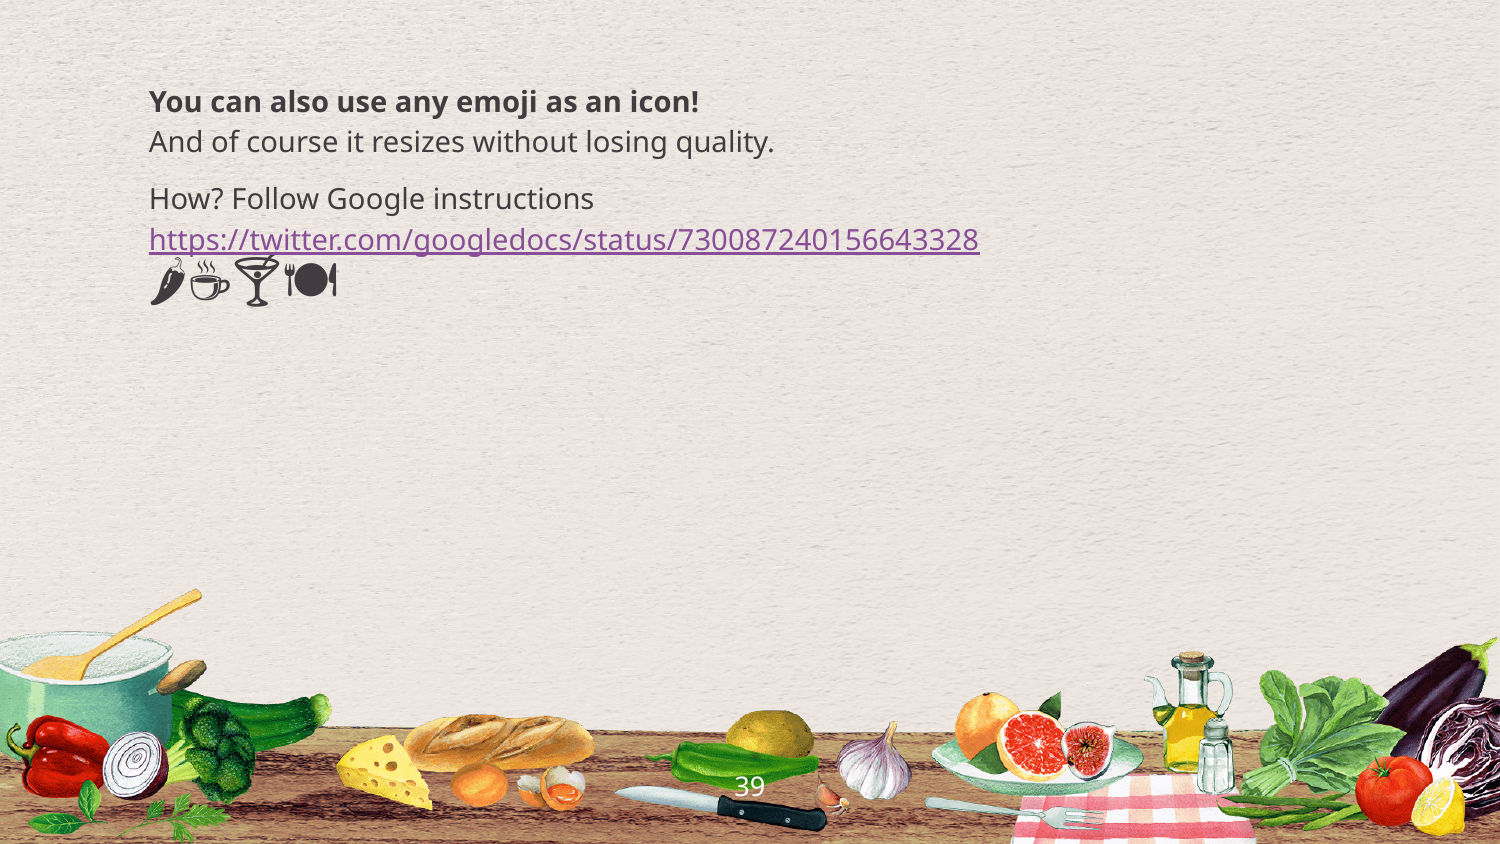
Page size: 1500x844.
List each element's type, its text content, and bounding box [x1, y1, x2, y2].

slide_number 39 [705, 732, 795, 844]
picture [0, 0, 1500, 844]
list You can also use any emoji as an icon! And of course it resizes without losing quality. How? Follow Google instructions https://twitter.com/googledocs/status/730087240156643328 [148, 78, 1351, 267]
text_box 🍇🍈🍉🍊🍋🍌🍍🥭🍎🍏🍐🍑🍒🍓🥝🍅🥥🥑🍆🥔🥕🌽🌶️🥒🥬🥦🧄🧅🍄🥜🌰🍞🥐🥖🥨🥯🥞🧇🧀🍖🍗🥩🥓🍔🍟🍕🌭🥪🌮🌯🥙🧆🥚🍳🥘🍲🥣🥗🍿🧈🧂🥫🍱🍘🍙🍚🍛🍜🍝🍠🍢🍣🍤🍥🥮🍡🥟🥠🥡🦪🍦🍧🍨🍩🍪🎂🍰🧁🥧🍫🍬🍭🍮🍯🍼🥛☕🍵🍶🍾🍷🍸🍹🍺🍻🥂🥃🥤🧃🧉🧊🥢🍽️🍴🥄 [148, 267, 1351, 563]
